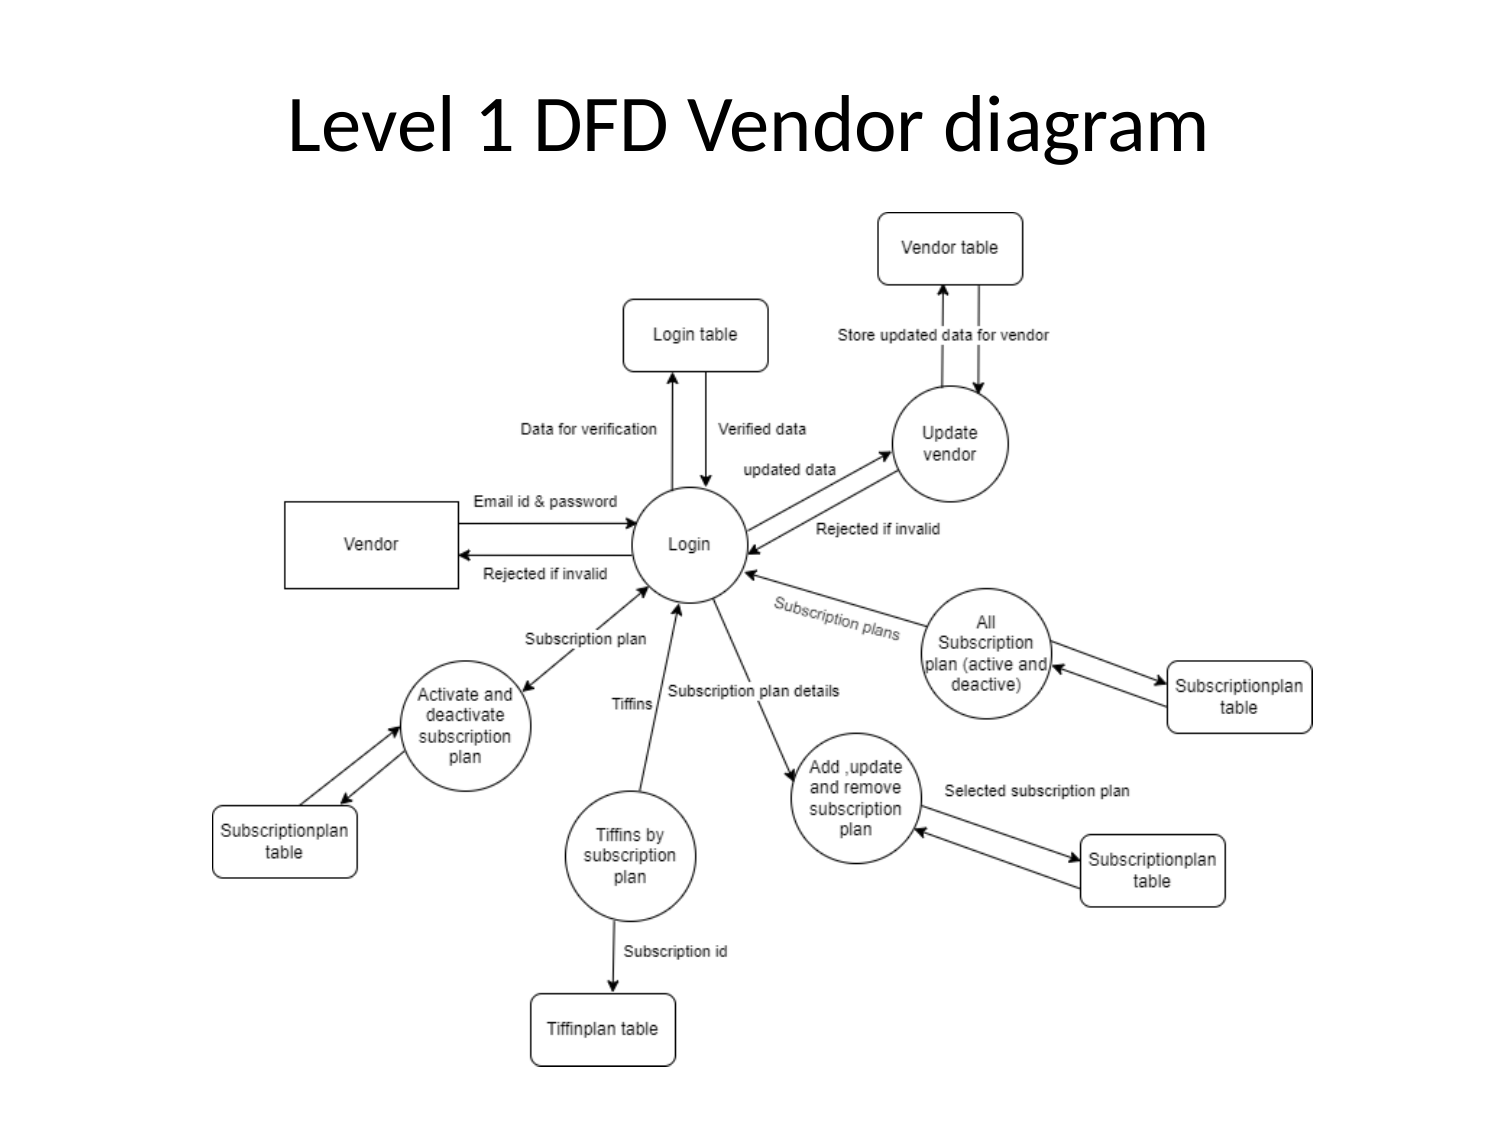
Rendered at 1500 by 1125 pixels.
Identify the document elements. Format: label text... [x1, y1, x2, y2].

picture [212, 212, 1313, 1067]
title Level 1 DFD Vendor diagram [112, 62, 1388, 175]
